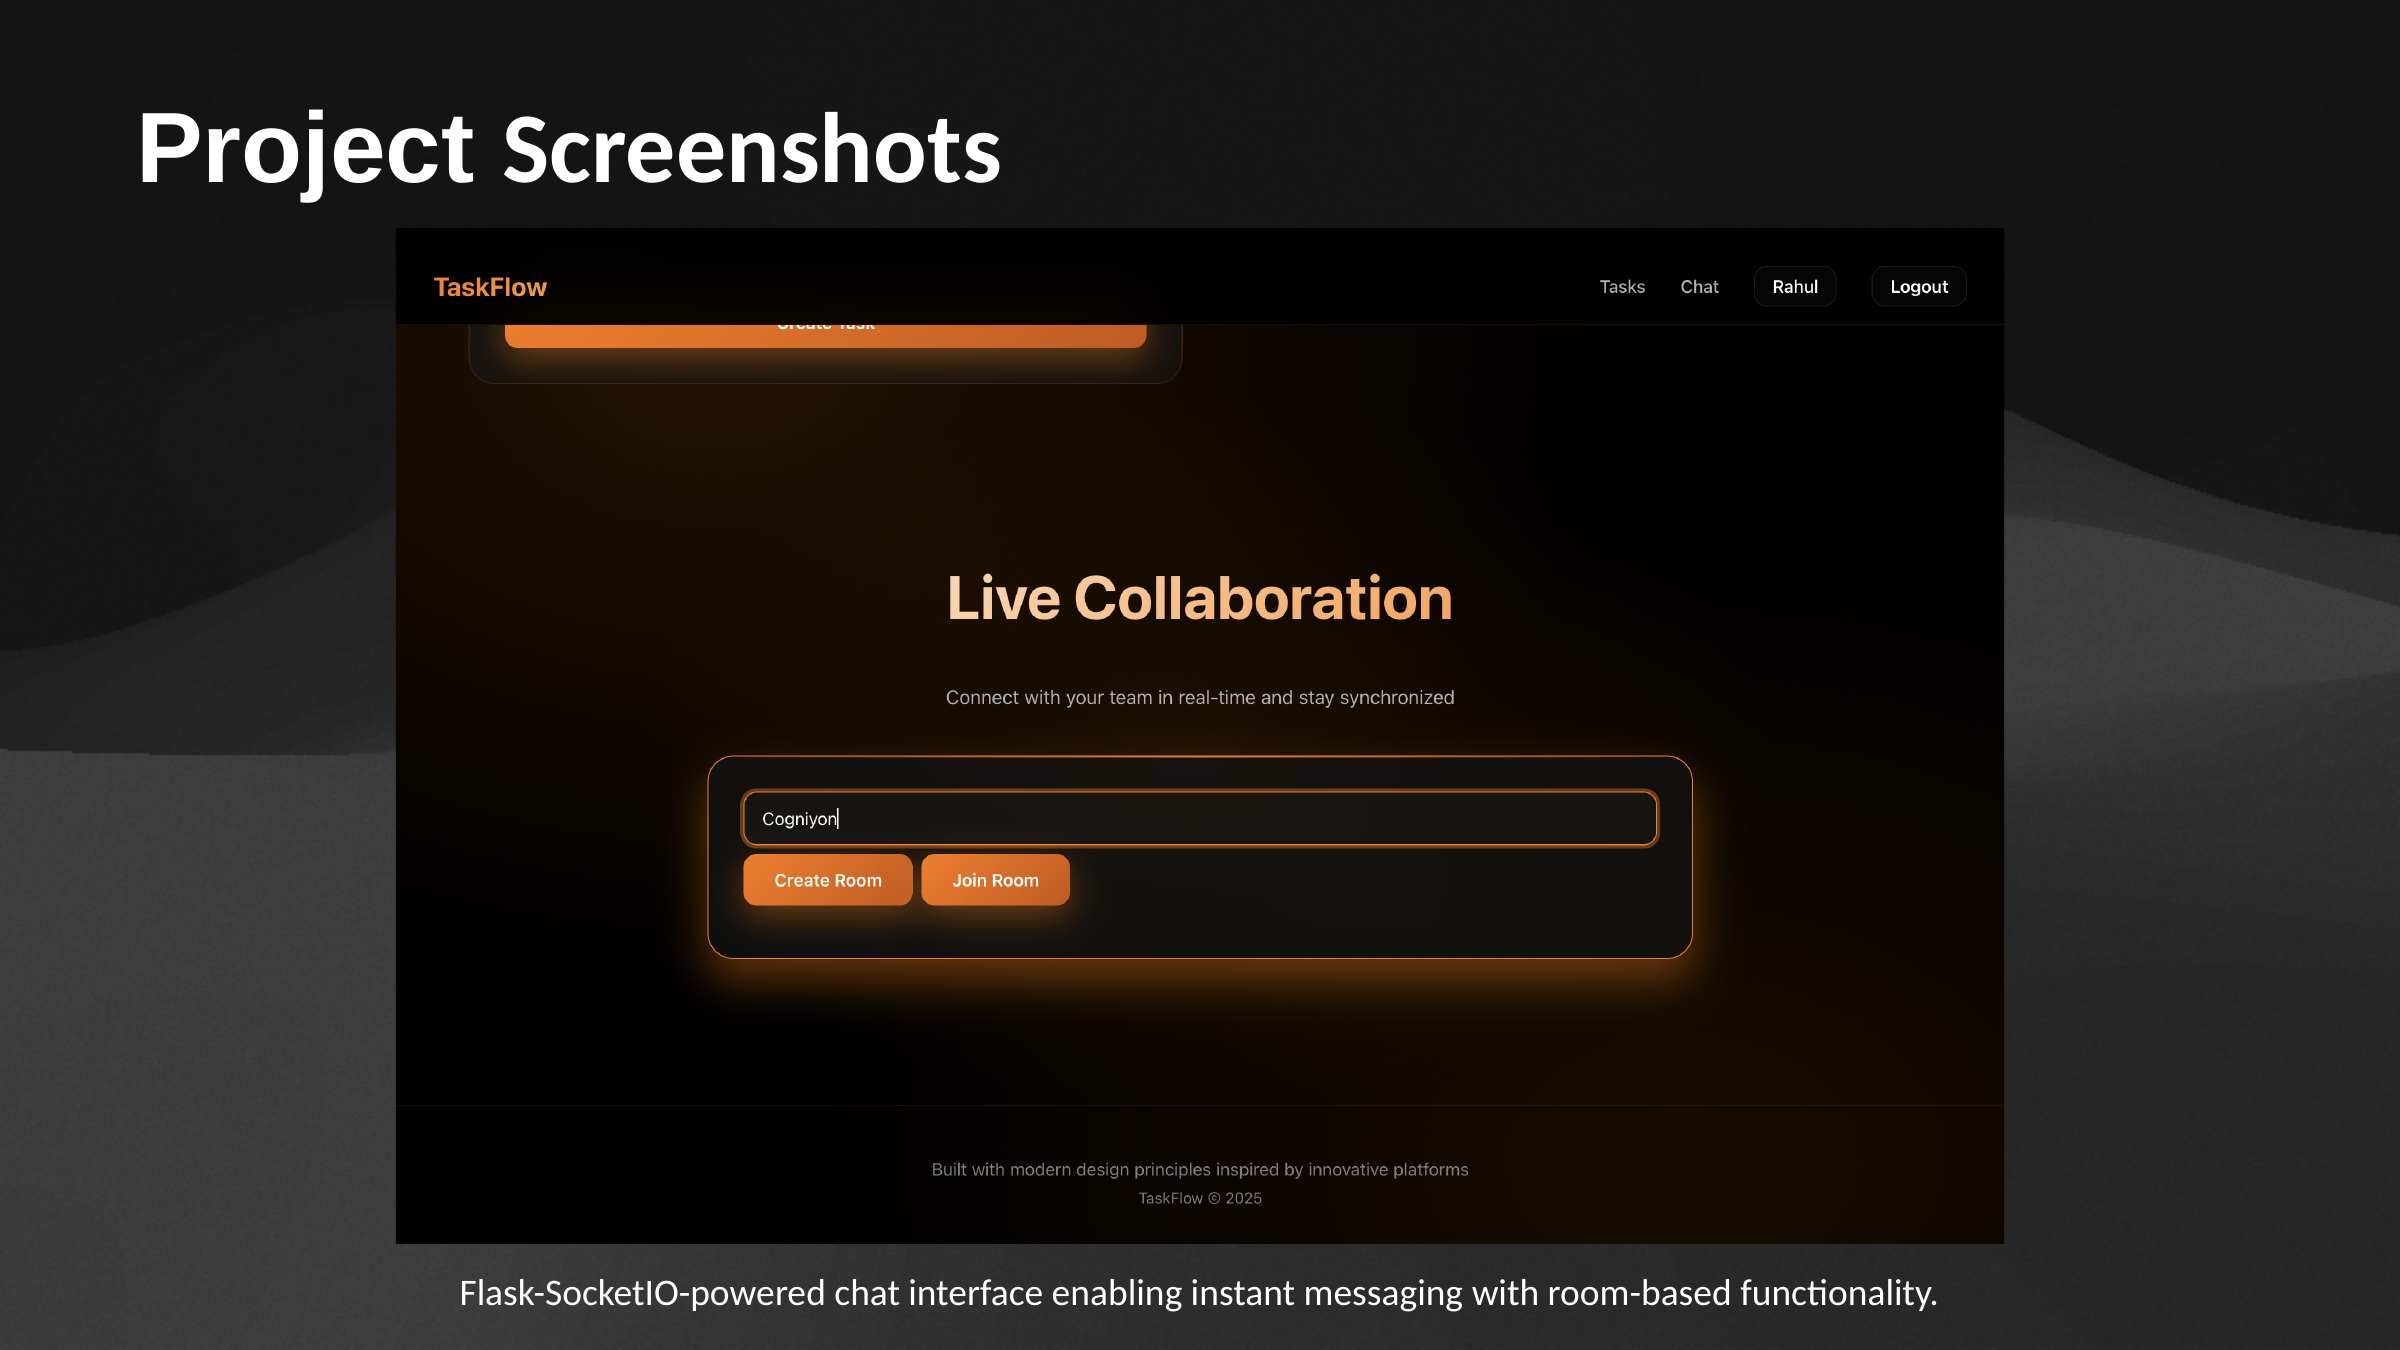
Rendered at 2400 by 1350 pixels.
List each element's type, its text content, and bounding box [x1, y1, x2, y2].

text_box Project Screenshots [128, 75, 1011, 210]
picture [0, 0, 2400, 1350]
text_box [395, 227, 2005, 1321]
